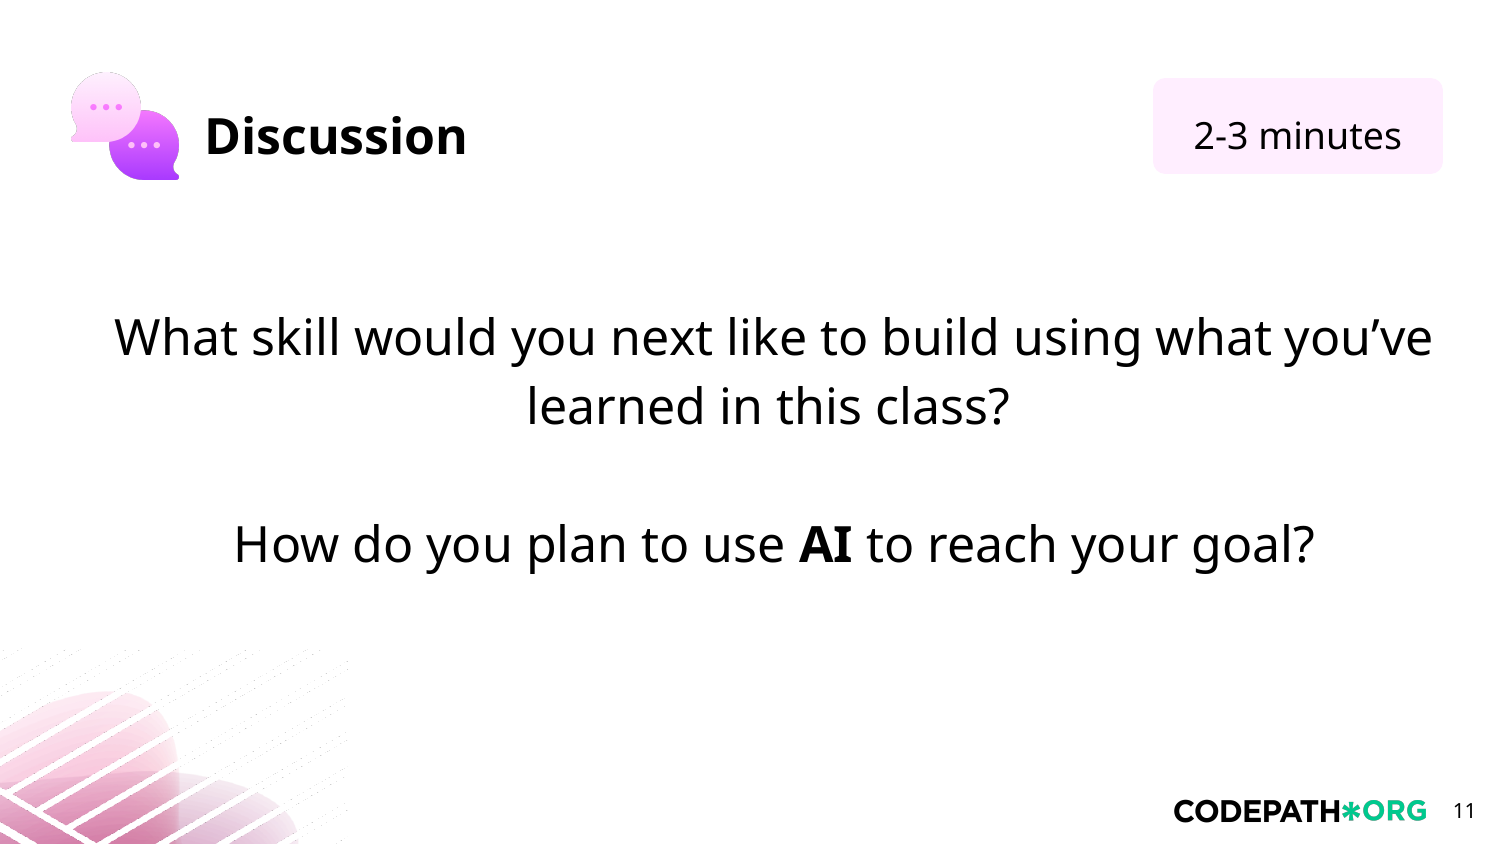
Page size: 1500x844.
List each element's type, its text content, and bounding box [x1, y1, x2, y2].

picture [71, 72, 179, 180]
list What skill would you next like to build using what you’ve learned in this class? How do you plan to use AI to reach your goal? [99, 281, 1451, 787]
subtitle 2-3 minutes [1153, 78, 1443, 174]
slide_number ‹#› [1401, 786, 1492, 837]
picture [1173, 799, 1401, 823]
picture [0, 648, 348, 844]
